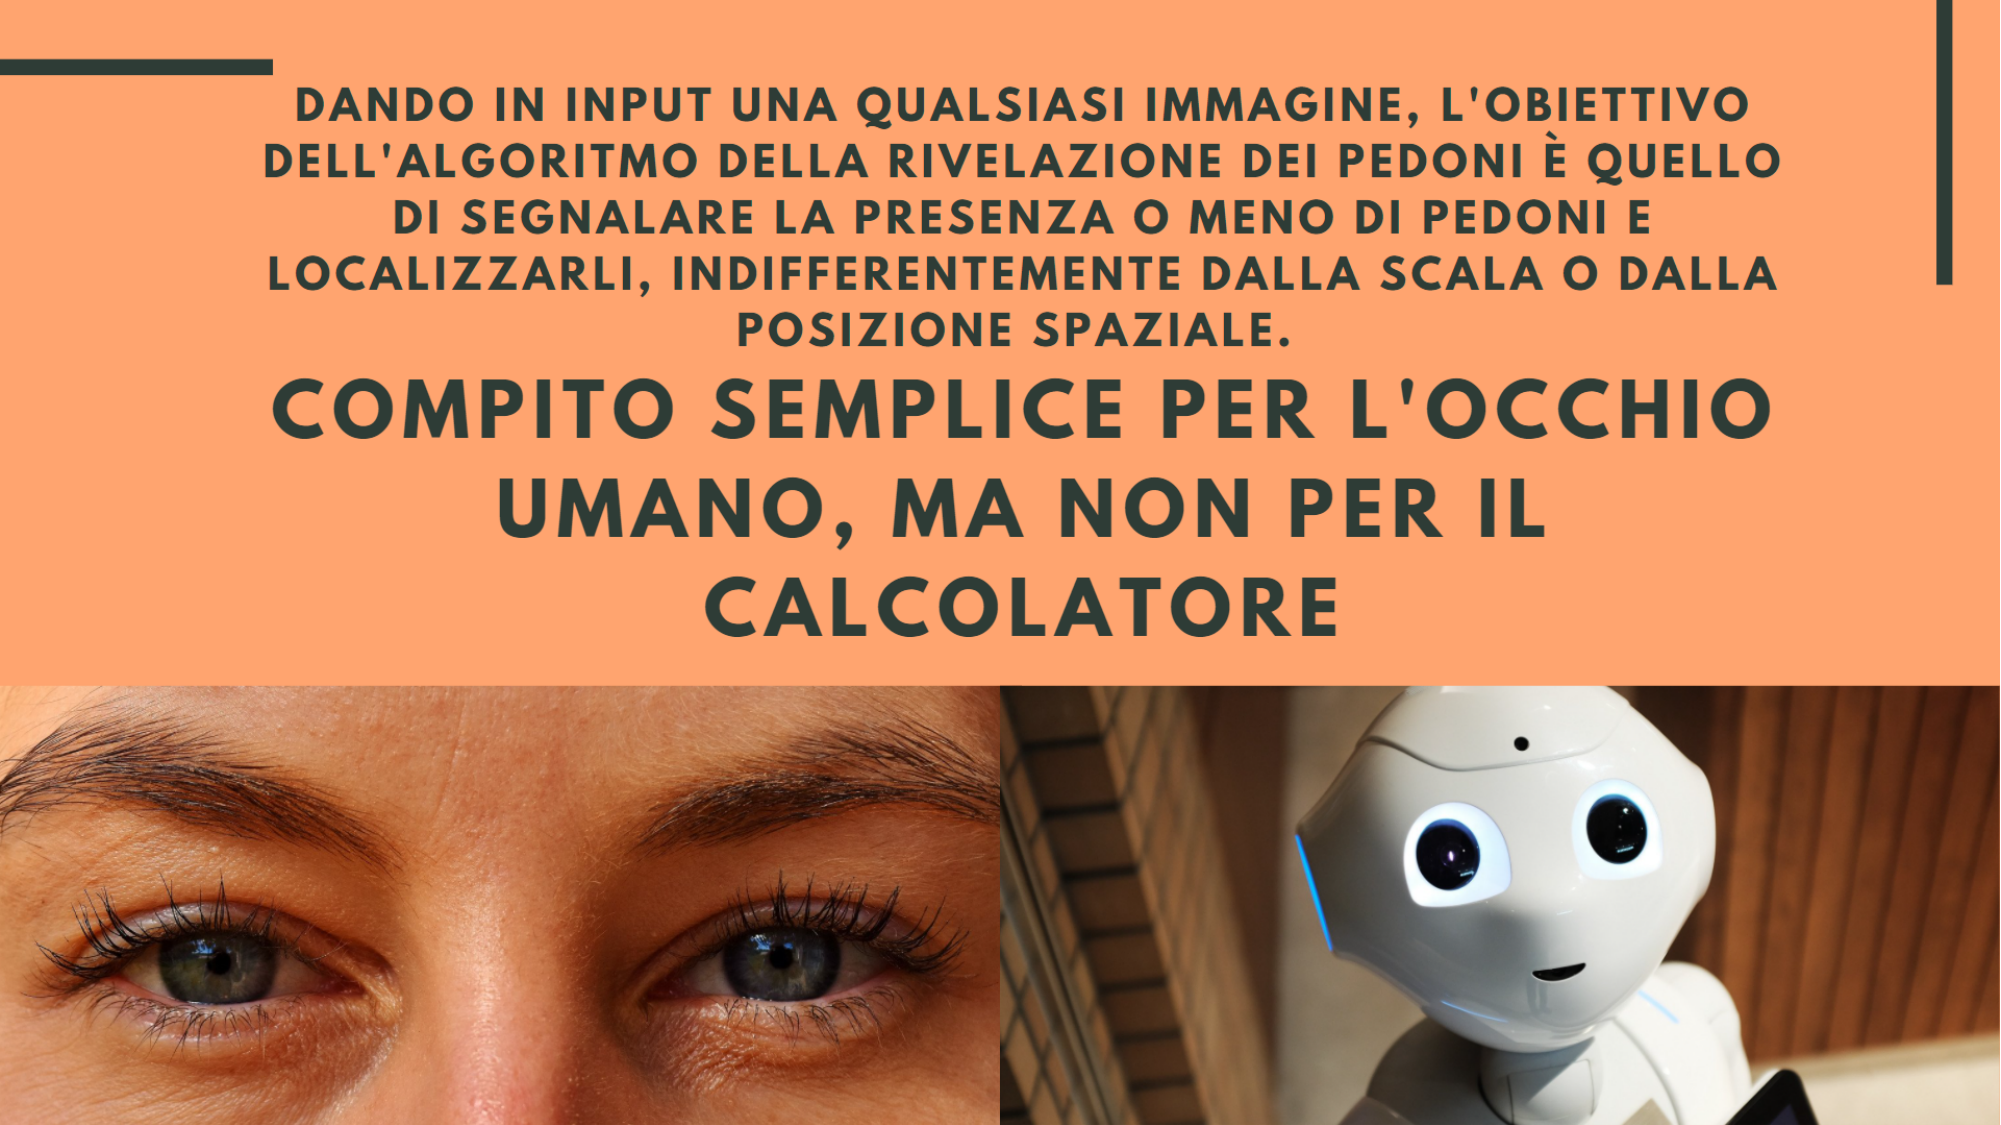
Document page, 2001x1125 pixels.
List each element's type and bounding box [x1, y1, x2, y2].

list [0, 0, 2000, 1125]
